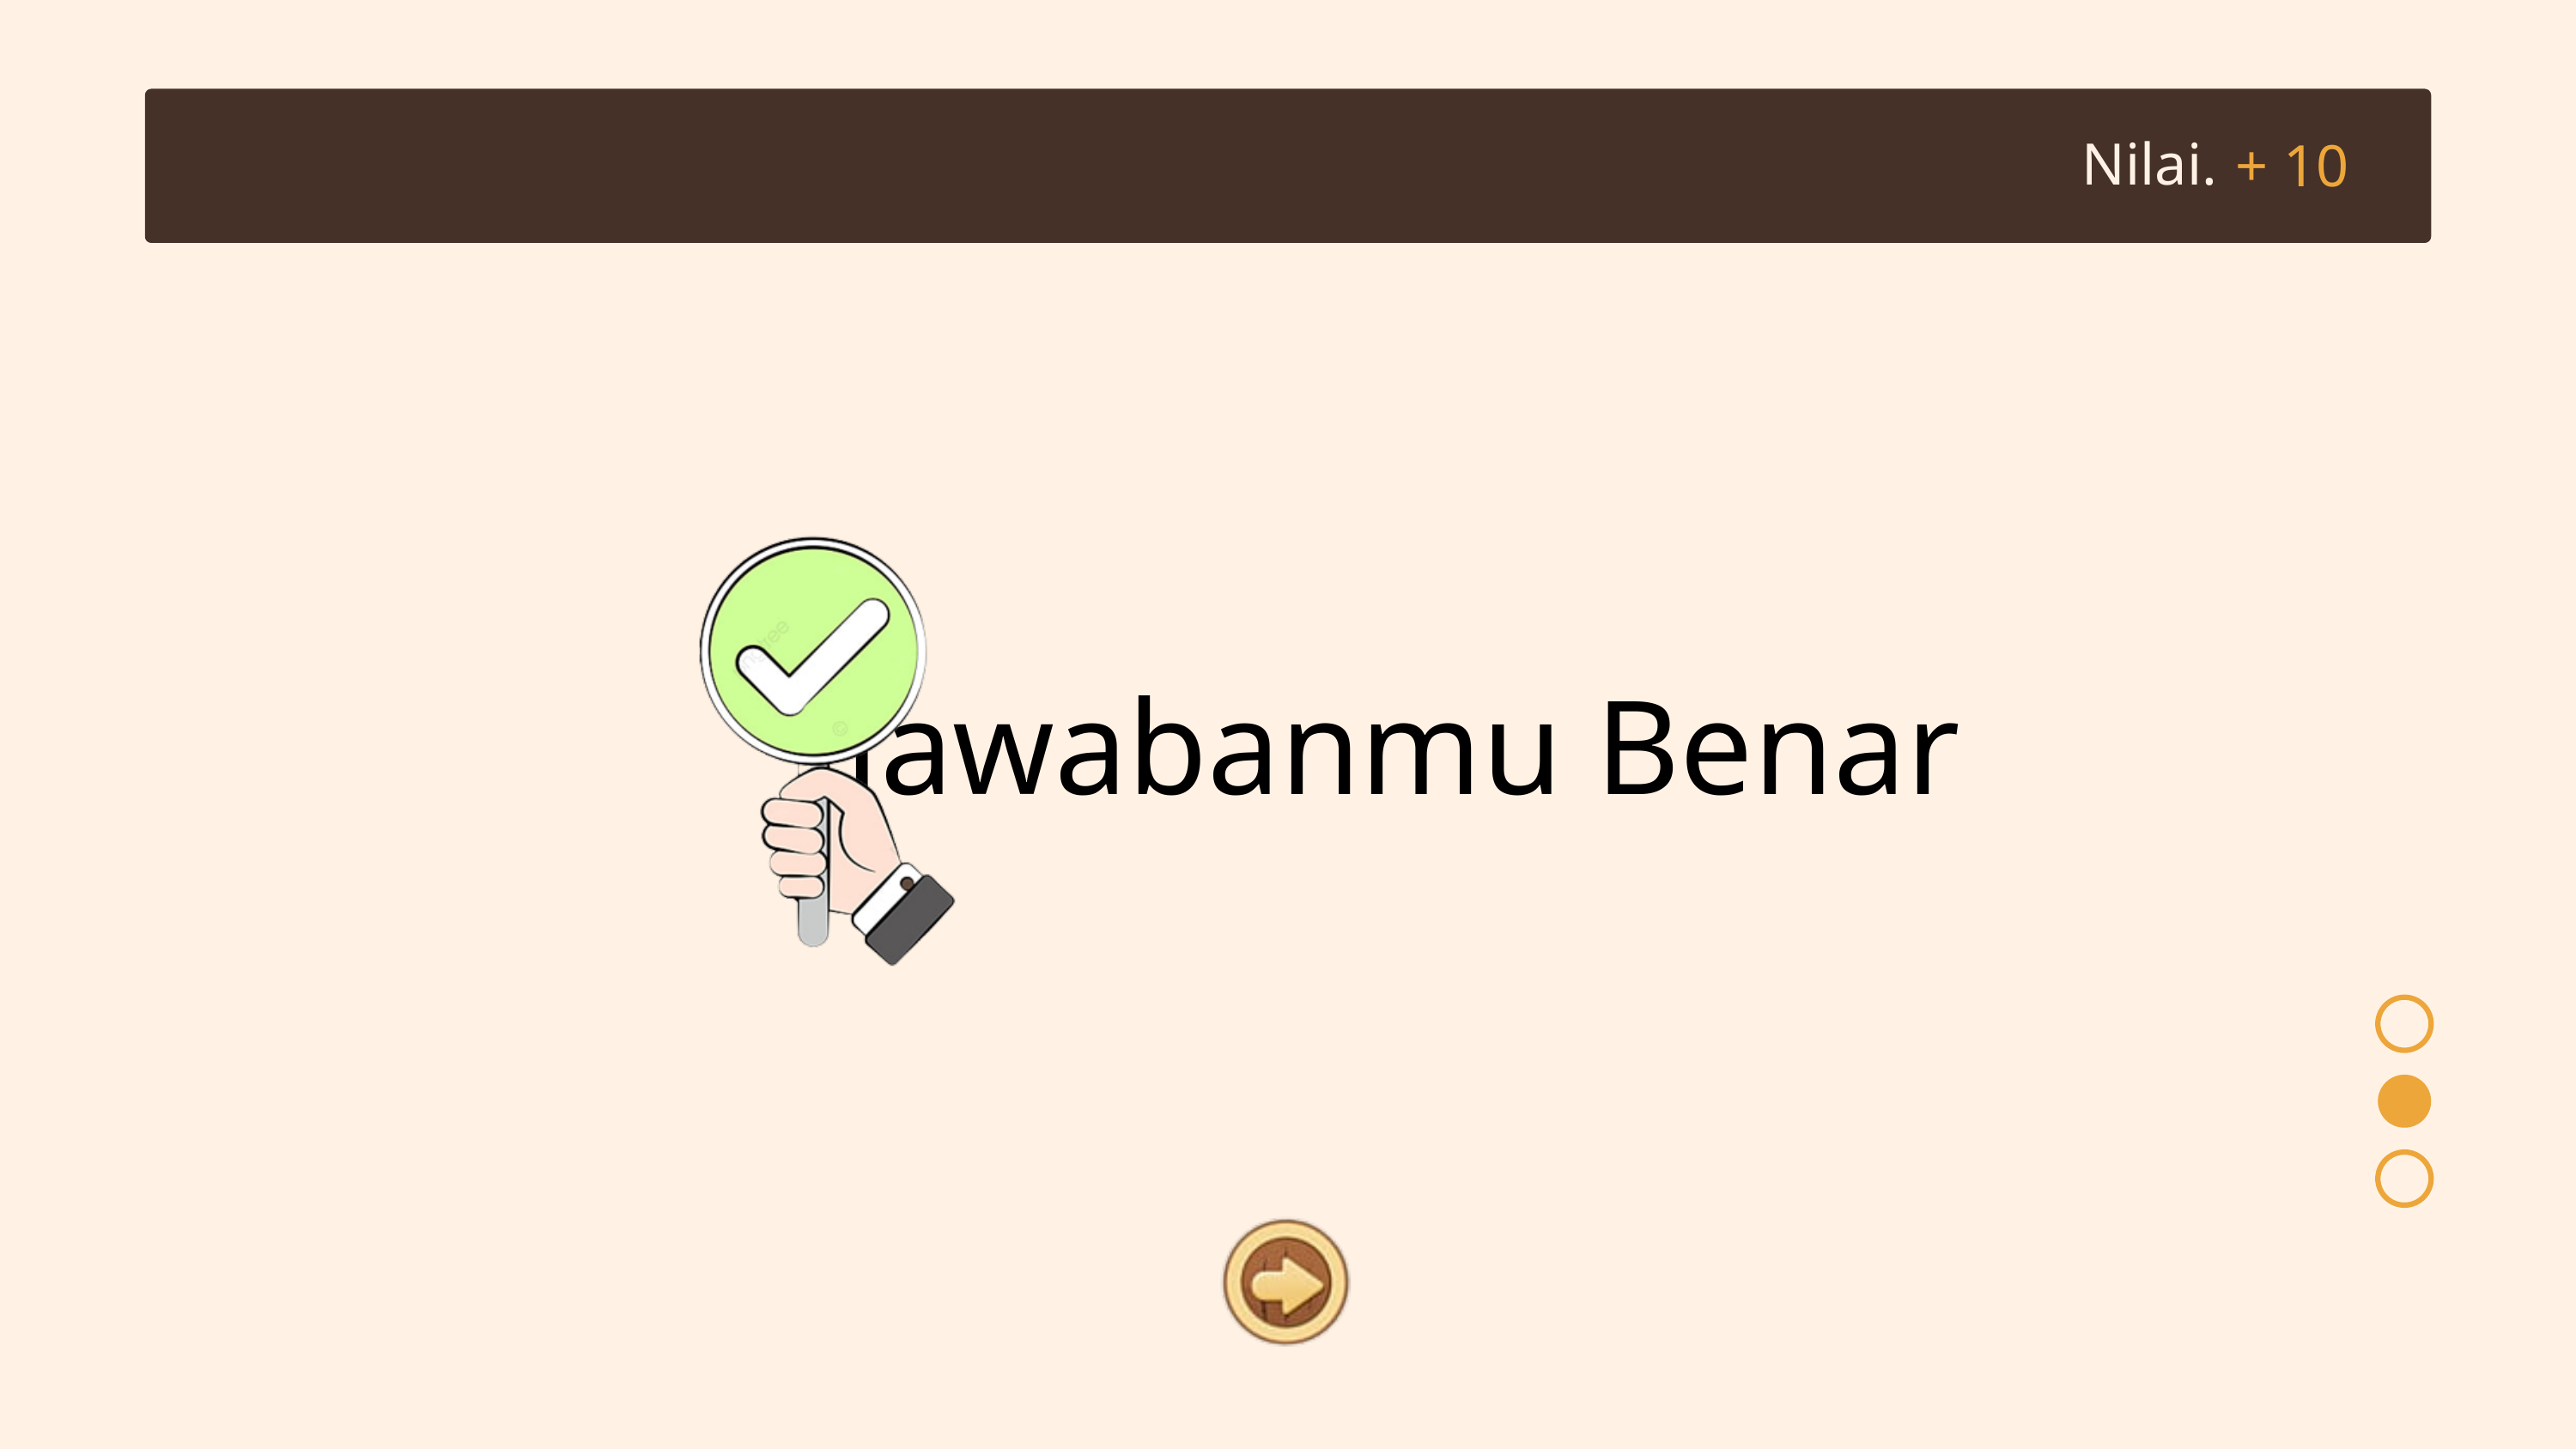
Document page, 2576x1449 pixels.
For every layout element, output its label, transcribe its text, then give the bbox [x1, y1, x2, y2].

picture [1201, 1208, 1375, 1355]
text_box Jawabanmu Benar [963, 696, 2014, 821]
picture [623, 525, 960, 976]
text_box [2377, 997, 2432, 1051]
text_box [144, 88, 2432, 244]
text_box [2377, 1074, 2432, 1129]
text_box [2377, 1151, 2432, 1206]
